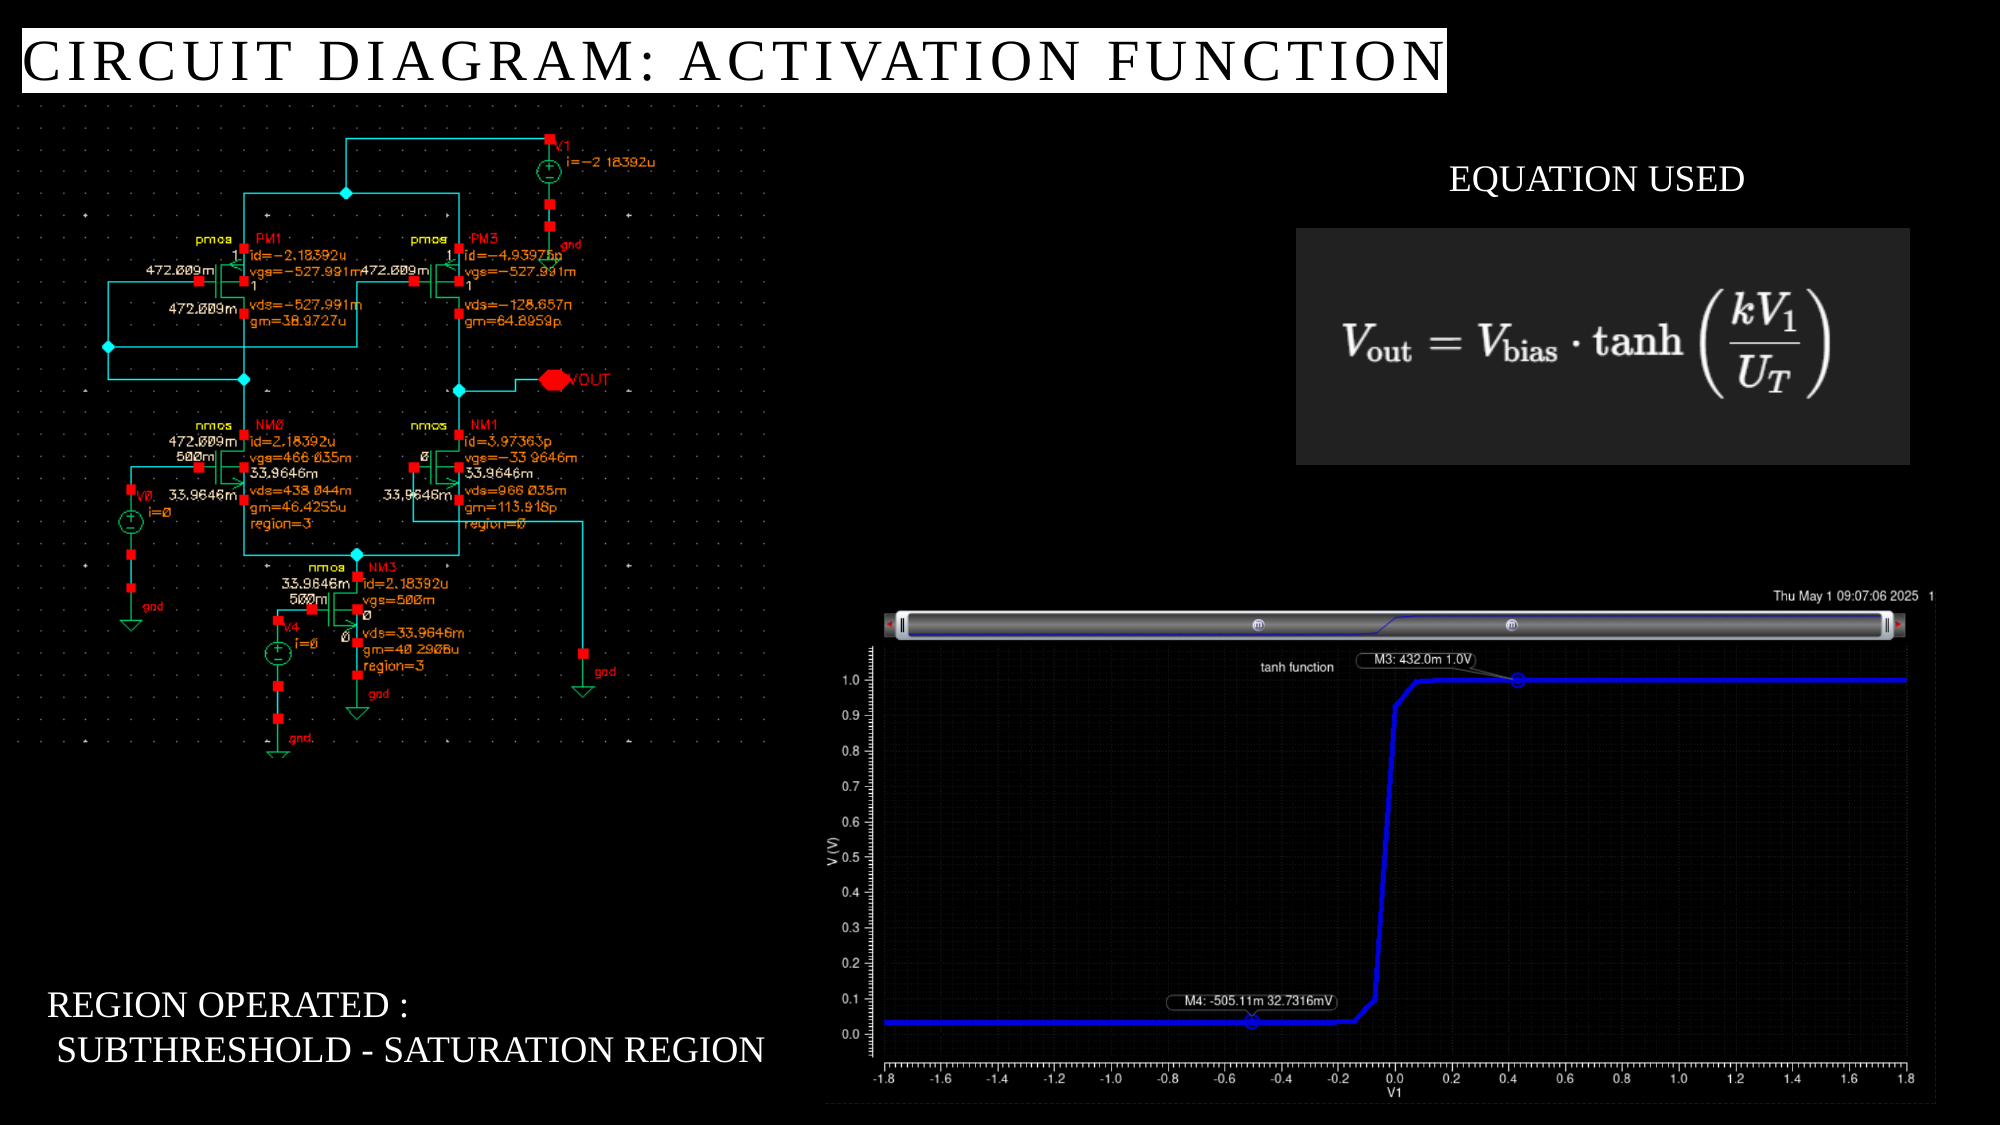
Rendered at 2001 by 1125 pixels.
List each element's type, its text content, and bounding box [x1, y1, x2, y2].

text_box EQUATION USED [1434, 146, 1910, 207]
text_box REGION OPERATED : SUBTHRESHOLD - SATURATION REGION [32, 972, 824, 1077]
picture [1296, 228, 1910, 465]
title CIRCUIT Diagram: activation function [0, 0, 1696, 126]
picture [824, 589, 1936, 1105]
picture [0, 99, 766, 759]
